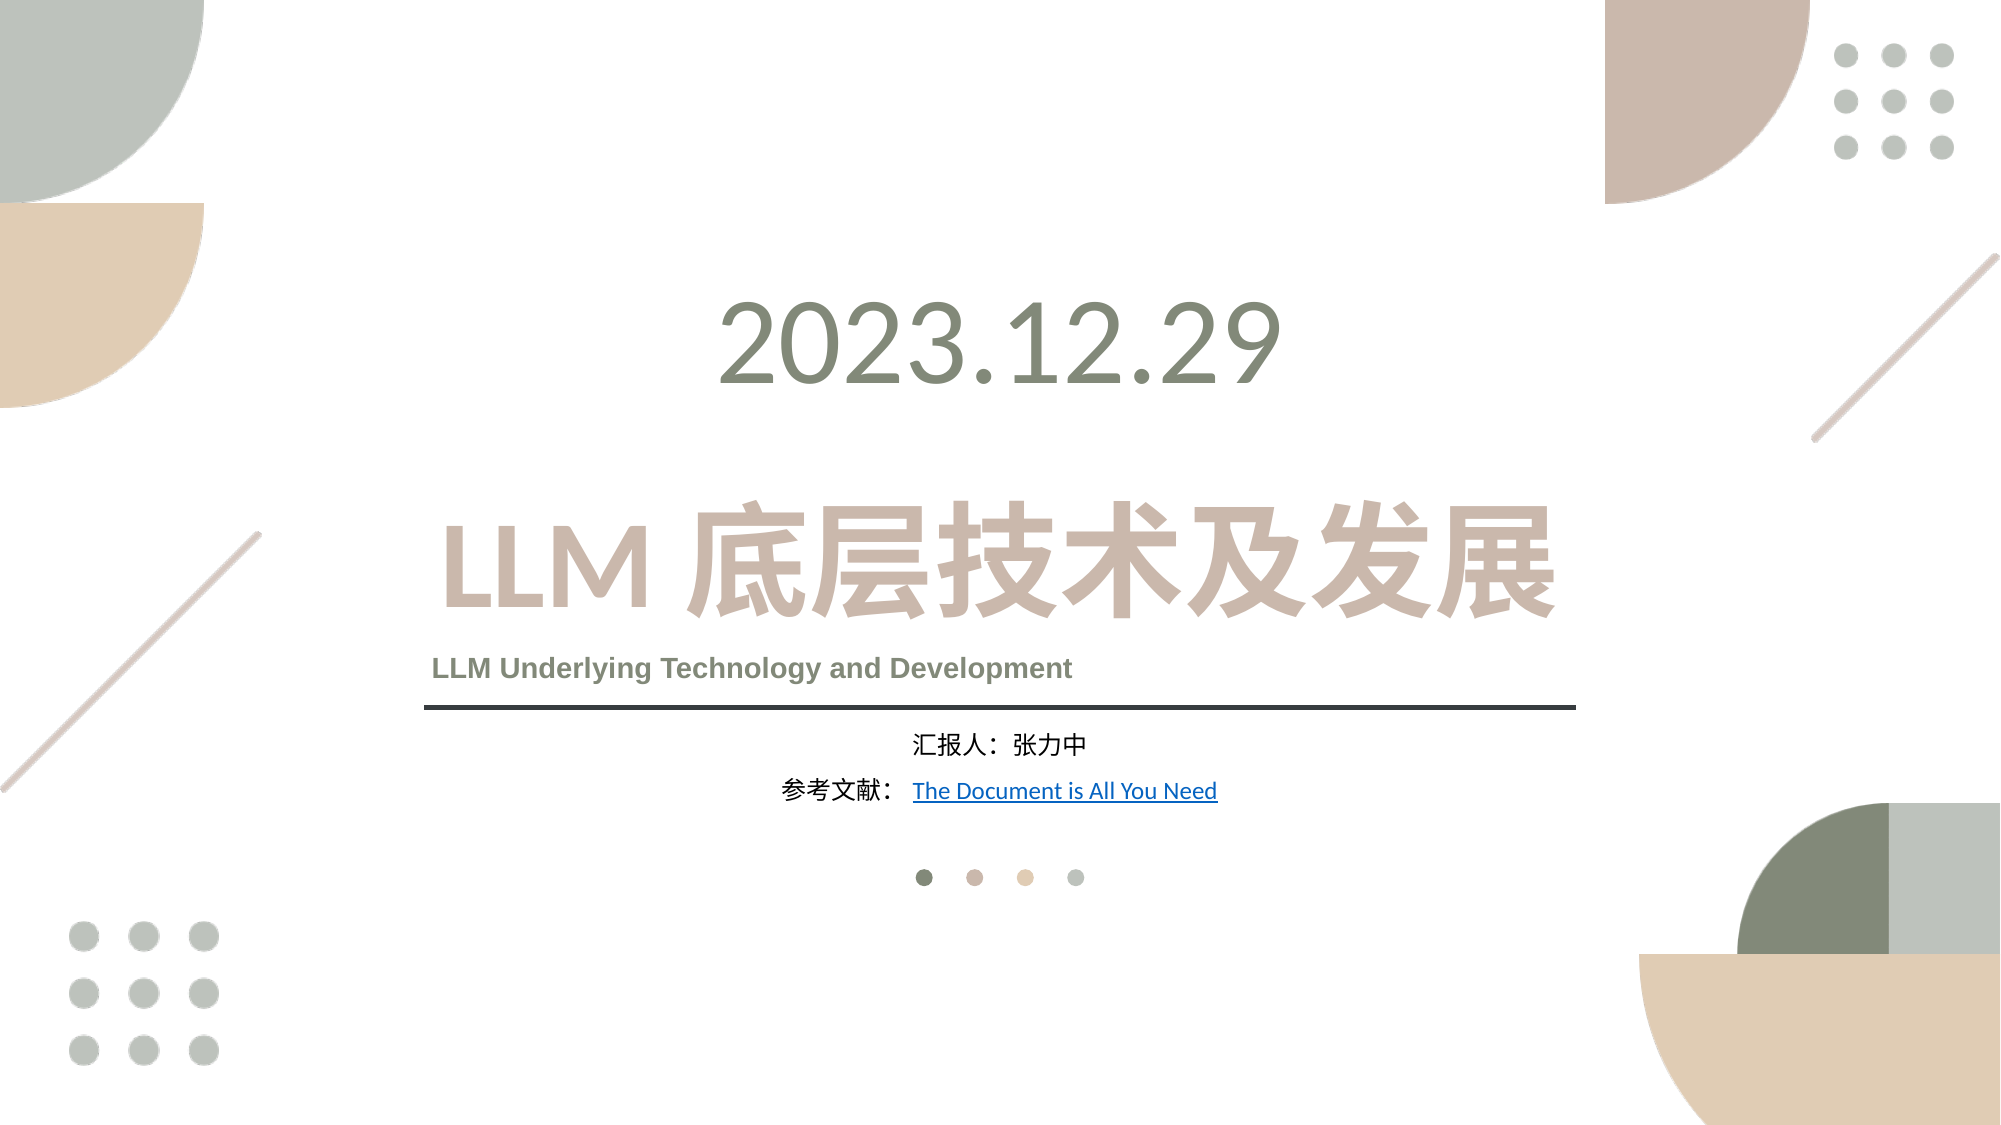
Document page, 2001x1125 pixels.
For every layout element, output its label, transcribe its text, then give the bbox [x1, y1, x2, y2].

picture [0, 0, 204, 408]
picture [69, 921, 219, 1066]
text_box 2023.12.29 [700, 250, 1300, 416]
picture [1605, 0, 1810, 204]
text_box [915, 869, 1085, 887]
picture [1834, 43, 1954, 160]
text_box LLM Underlying Technology and Development [416, 642, 1584, 692]
text_box 汇报人：张力中 参考文献：The Document is All You Need [303, 707, 1697, 812]
picture [1811, 253, 2000, 443]
text_box LLM底层技术及发展 [425, 475, 1575, 641]
picture [0, 531, 262, 793]
picture [1637, 803, 2001, 1125]
